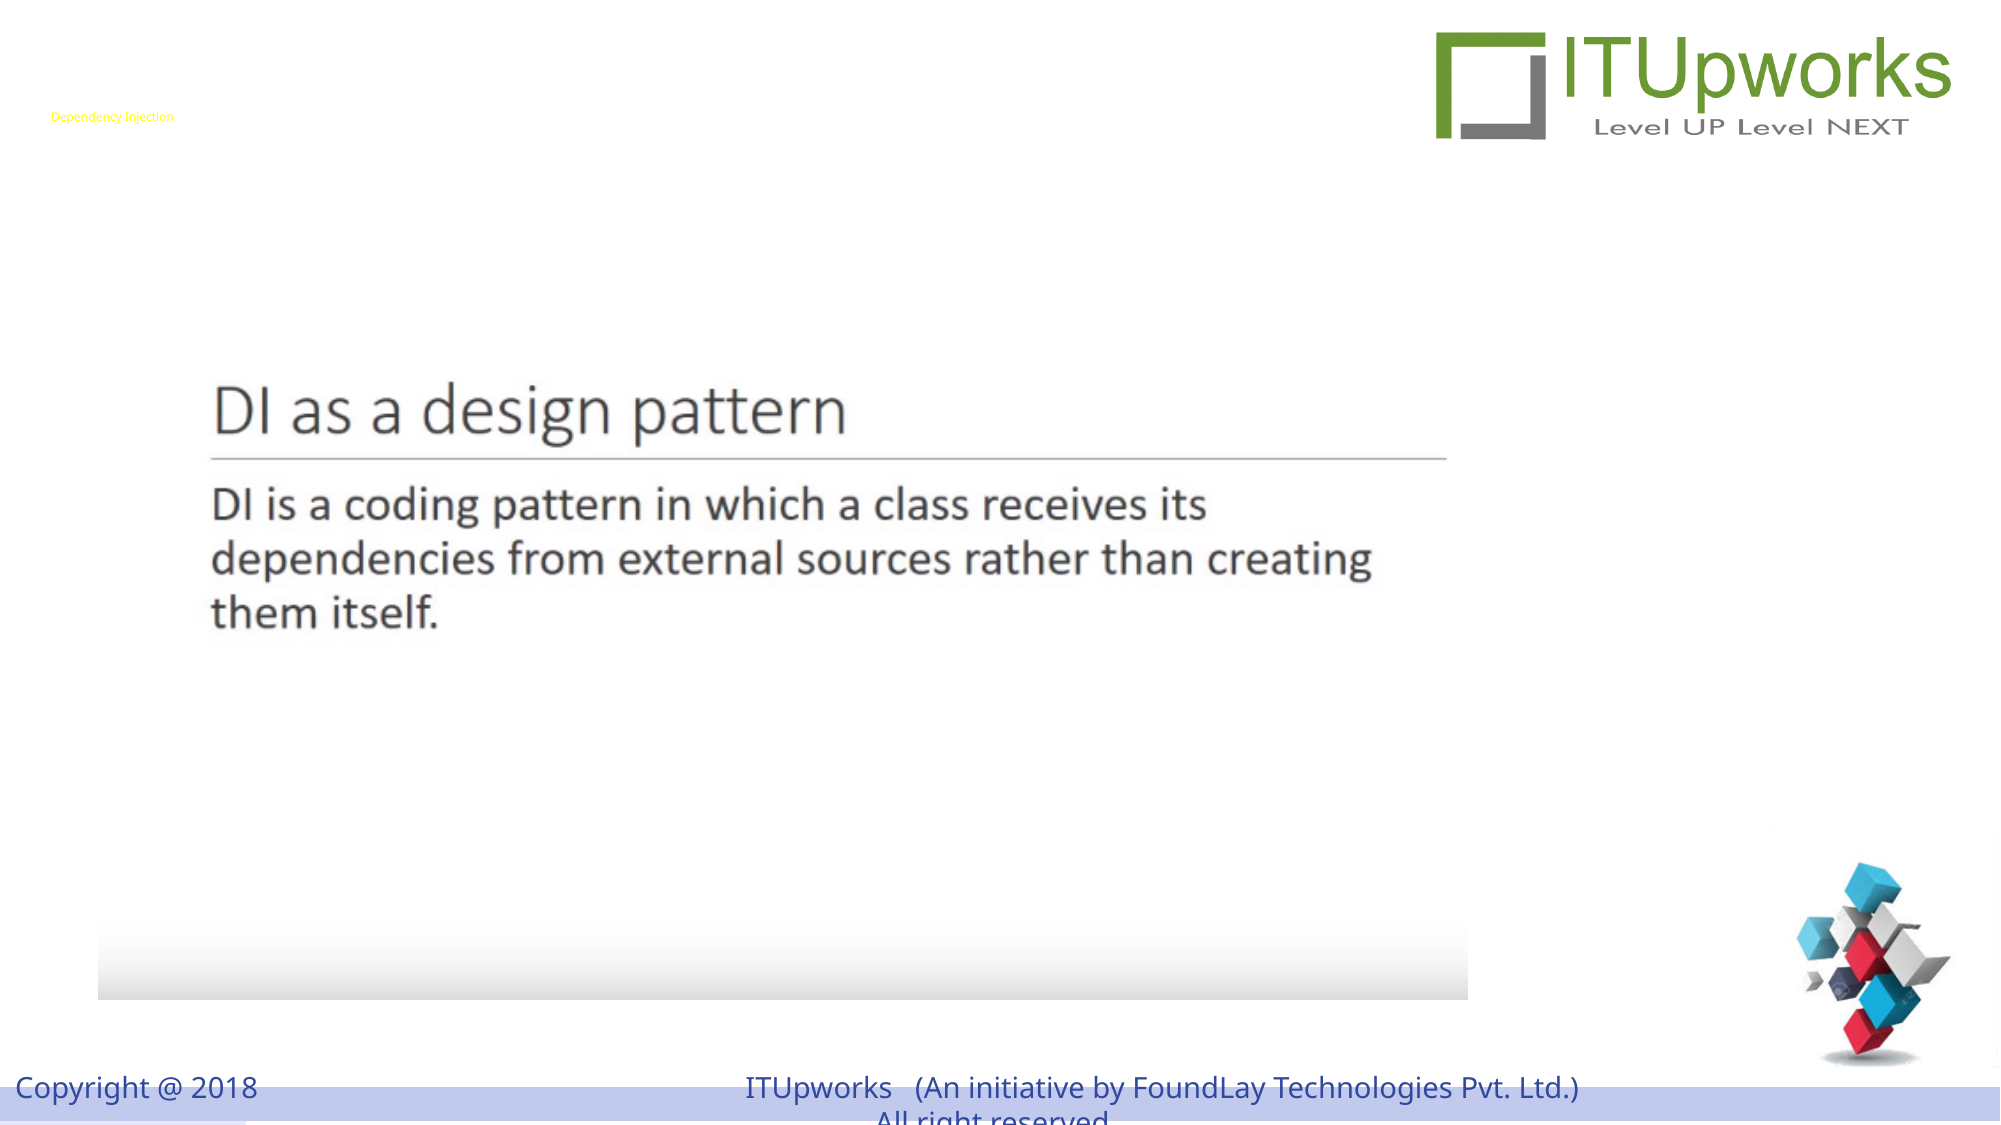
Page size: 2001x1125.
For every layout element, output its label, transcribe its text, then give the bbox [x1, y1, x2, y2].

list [98, 292, 1468, 1000]
picture [1428, 23, 1962, 149]
picture [1772, 828, 1999, 1068]
title Dependency Injection [36, 73, 1574, 175]
